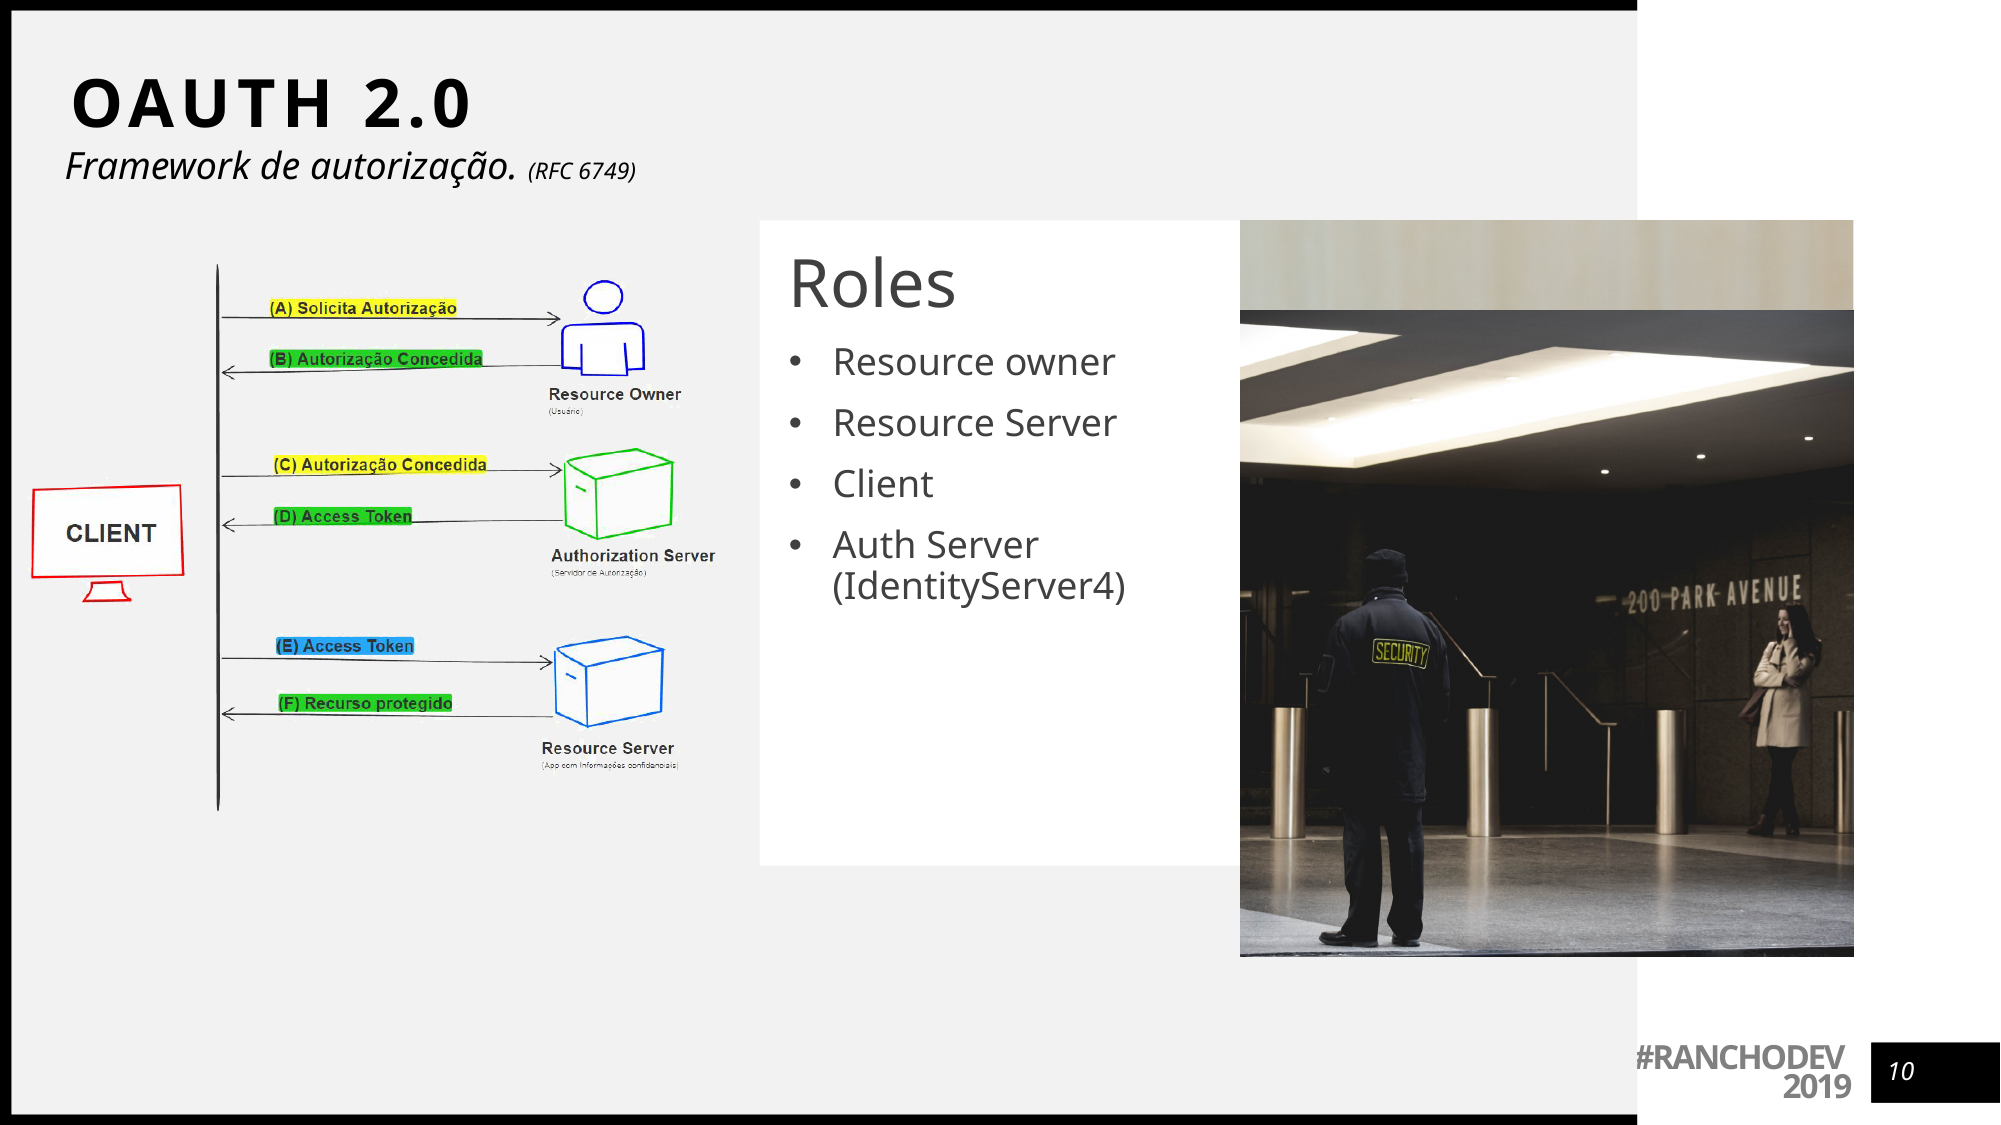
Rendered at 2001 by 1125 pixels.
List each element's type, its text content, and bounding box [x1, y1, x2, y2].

slide_number 10 [1877, 1050, 1924, 1096]
picture [1240, 220, 1854, 957]
list Roles Resource owner Resource Server Client Auth Server (IdentityServer4) [759, 220, 1240, 866]
picture [0, 225, 741, 839]
title Oauth 2.0 [70, 70, 1569, 142]
list Framework de autorização. (RFC 6749) [64, 147, 856, 267]
